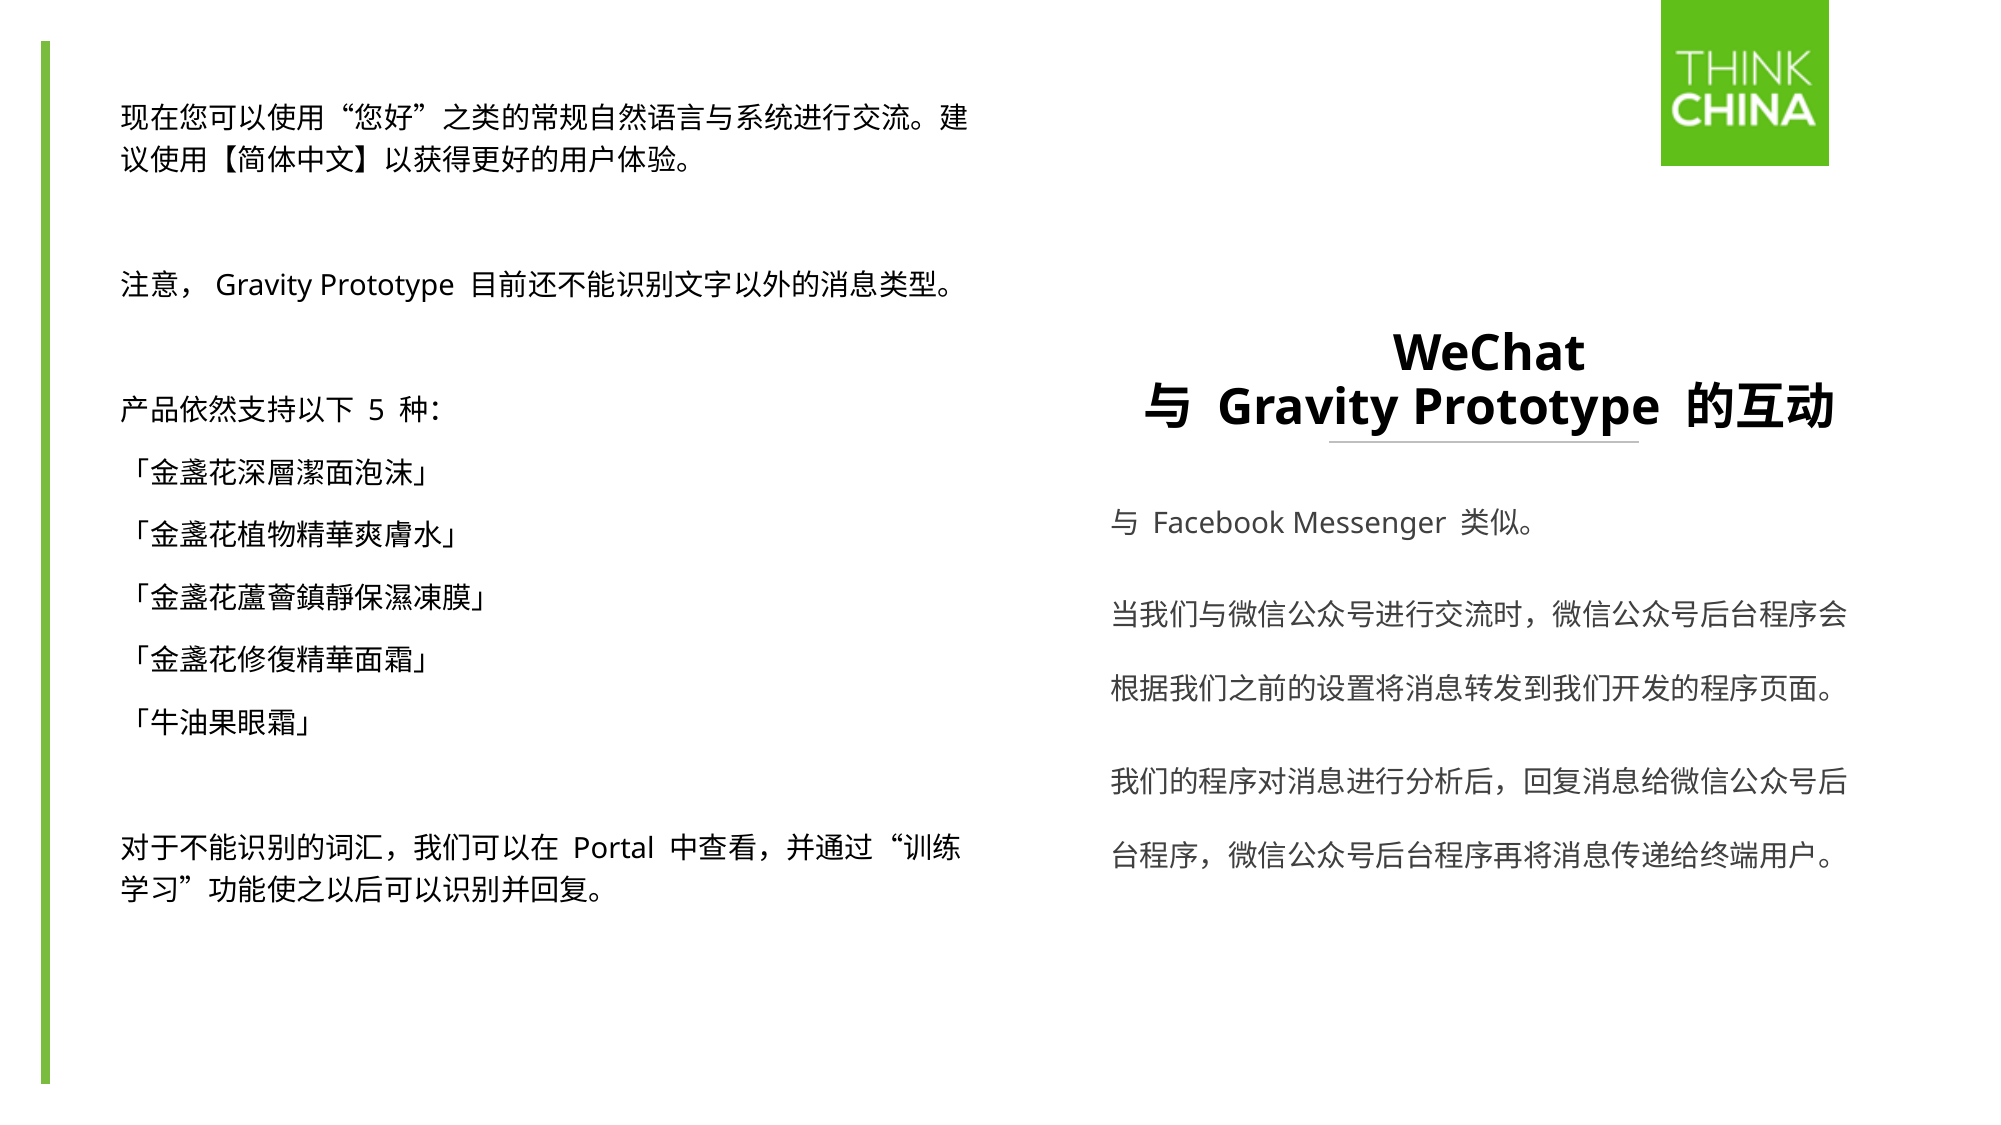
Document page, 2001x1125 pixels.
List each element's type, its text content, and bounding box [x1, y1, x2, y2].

picture [1661, 0, 1829, 166]
list 现在您可以使用“您好”之类的常规自然语言与系统进行交流。建议使用【简体中文】以获得更好的用户体验。 注意，Gravity Prototype 目前还不能识别文字以外的消息类型。 产品依然支持以下 5 种： 「金盞花深層潔面泡沫」 「金盞花植物精華爽膚水」 「金盞花蘆薈鎮靜保濕凍膜」 「金盞花修復精華面霜」 「牛油果眼霜」 对于不能识别的词汇，我们可以在 Portal 中查看，并通过“训练学习”功能使之以后可以识别并回复。 [106, 85, 1000, 1040]
title WeChat 与 Gravity Prototype 的互动 [1095, 335, 1885, 428]
list 与 Facebook Messenger 类似。 当我们与微信公众号进行交流时，微信公众号后台程序会根据我们之前的设置将消息转发到我们开发的程序页面。 我们的程序对消息进行分析后，回复消息给微信公众号后台程序，微信公众号后台程序再将消息传递给终端用户。 [1095, 457, 1885, 970]
